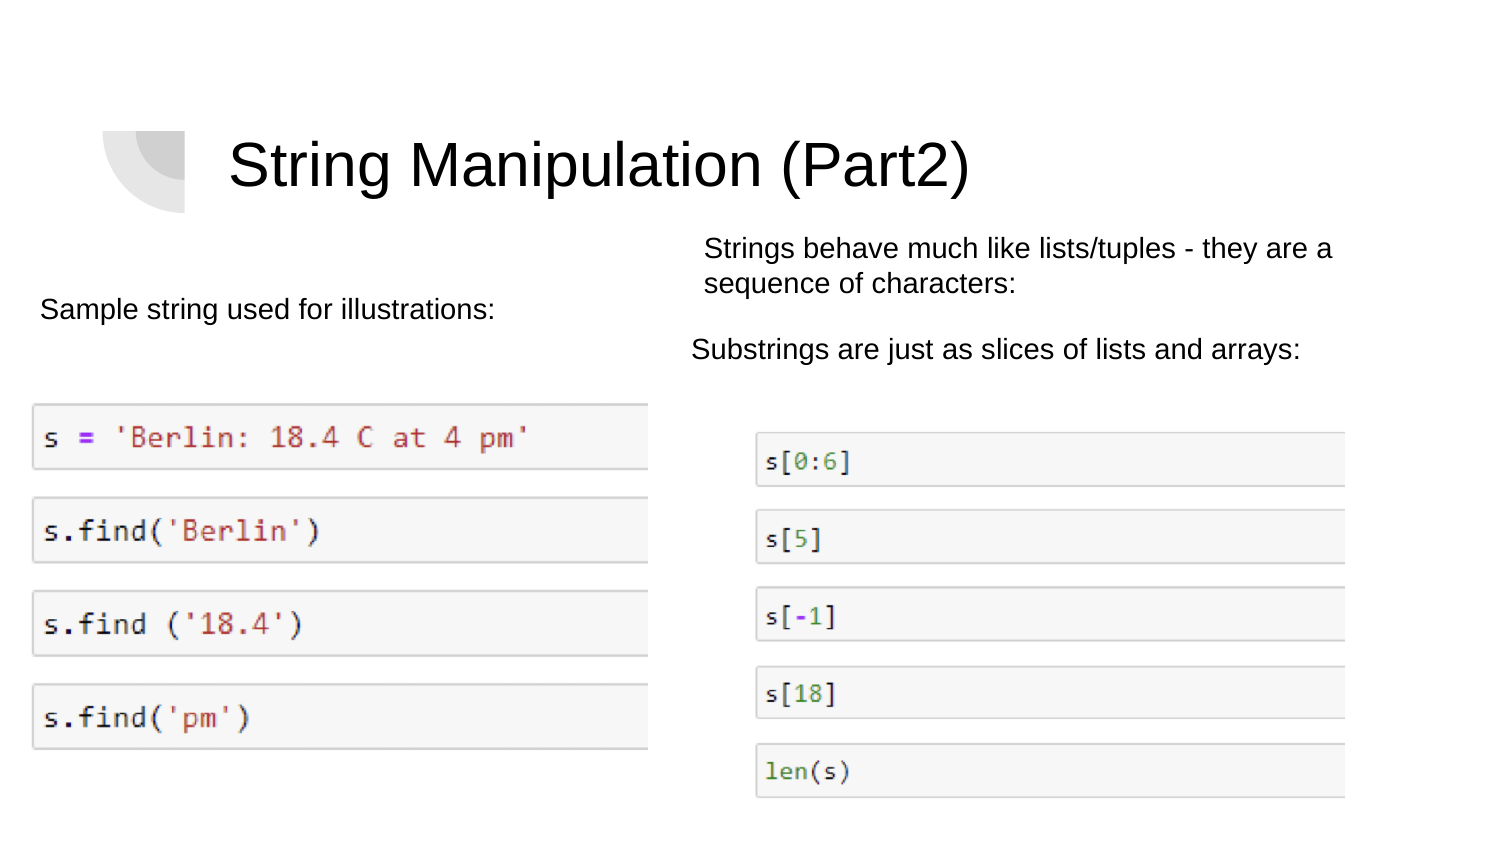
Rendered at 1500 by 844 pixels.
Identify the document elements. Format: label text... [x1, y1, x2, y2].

text_box Substrings are just as slices of lists and arrays: [676, 315, 1419, 380]
picture [749, 421, 1345, 808]
picture [26, 401, 648, 768]
text_box Strings behave much like lists/tuples - they are a sequence of characters: [688, 214, 1442, 314]
title String Manipulation (Part2) [213, 98, 1368, 263]
text_box Sample string used for illustrations: [24, 274, 518, 340]
